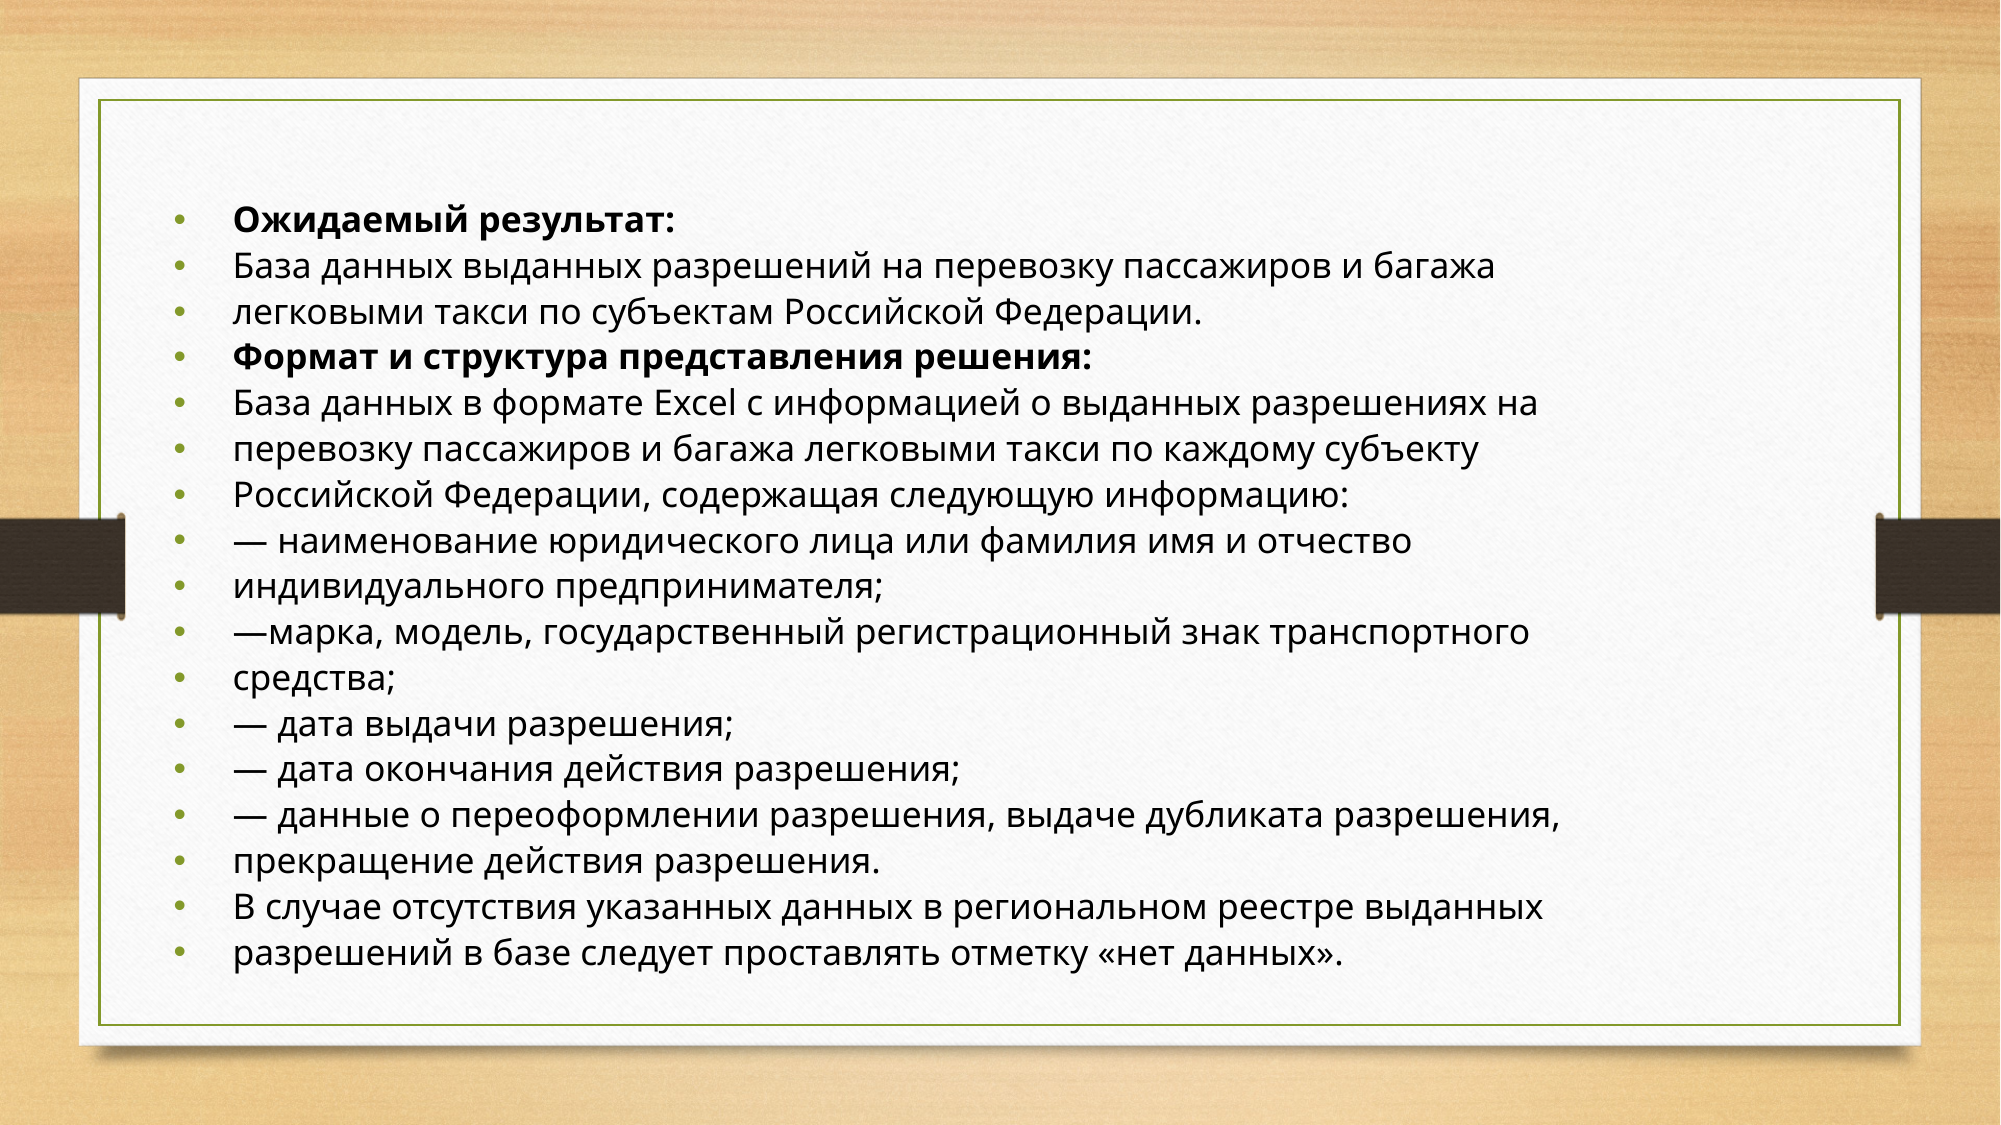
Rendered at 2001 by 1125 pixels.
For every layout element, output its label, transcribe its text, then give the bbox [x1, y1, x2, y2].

picture [0, 0, 2001, 1125]
text_box Ожидаемый результат: База данных выданных разрешений на перевозку пассажиров и багажа легковыми такси по субъектам Российской Федерации. Формат и структура представления решения: База данных в формате Excel c информацией о выданных разрешениях на перевозку пассажиров и багажа легковыми такси по каждому субъекту Российской Федерации, содержащая следующую информацию: — наименование юридического лица или фамилия имя и отчество индивидуального предпринимателя; —марка, модель, государственный регистрационный знак транспортного средства; — дата выдачи разрешения; — дата окончания действия разрешения; — данные о переоформлении разрешения, выдаче дубликата разрешения, прекращение действия разрешения. В случае отсутствия указанных данных в региональном реестре выданных разрешений в базе следует проставлять отметку «нет данных». [142, 194, 1858, 981]
